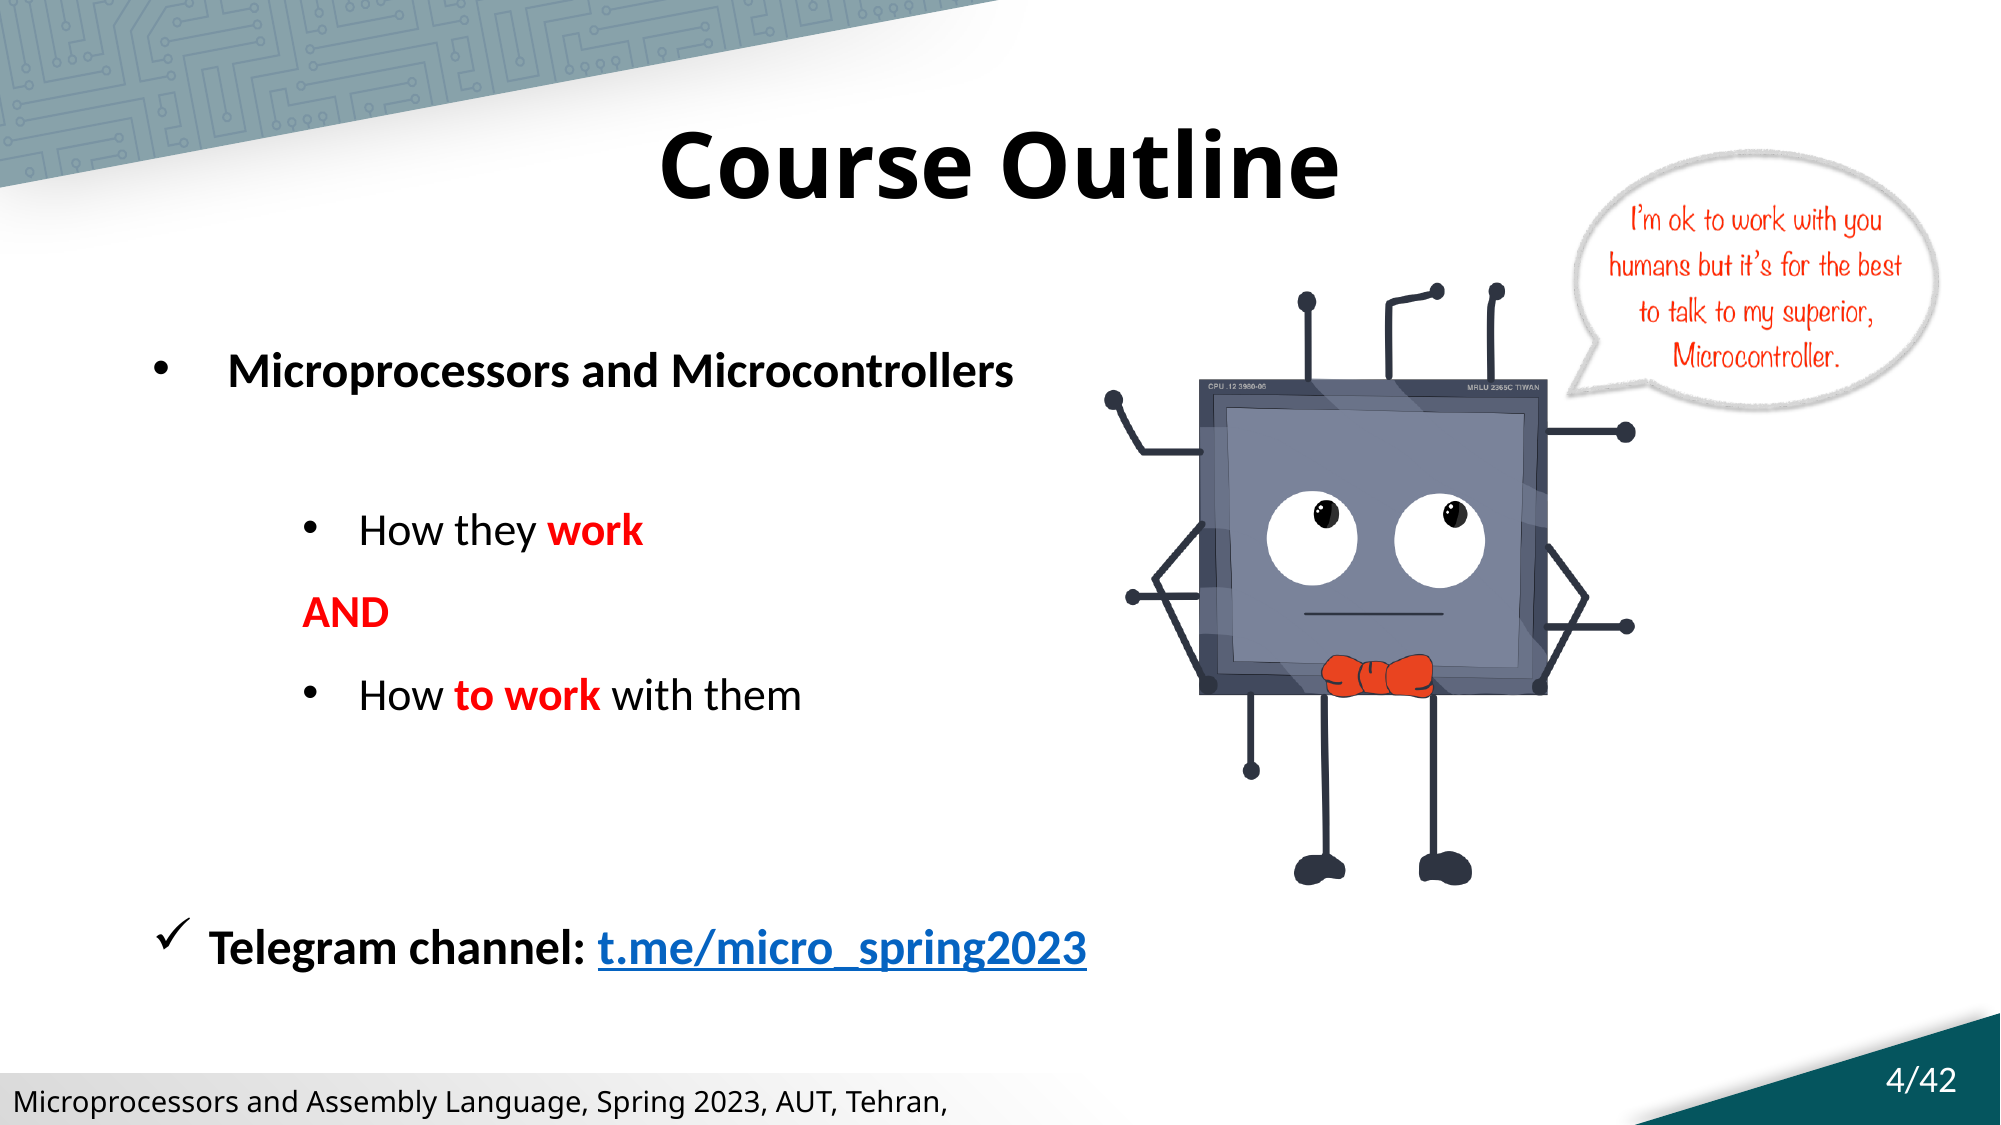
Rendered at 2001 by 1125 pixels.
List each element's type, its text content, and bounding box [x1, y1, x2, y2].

slide_number 4/42 [1522, 1047, 1973, 1108]
title Course Outline [137, 59, 1863, 278]
picture [772, 118, 2000, 1014]
list Microprocessors and Microcontrollers How they work AND How to work with them Telegram channel: t.me/micro_spring2023 [137, 299, 772, 1014]
